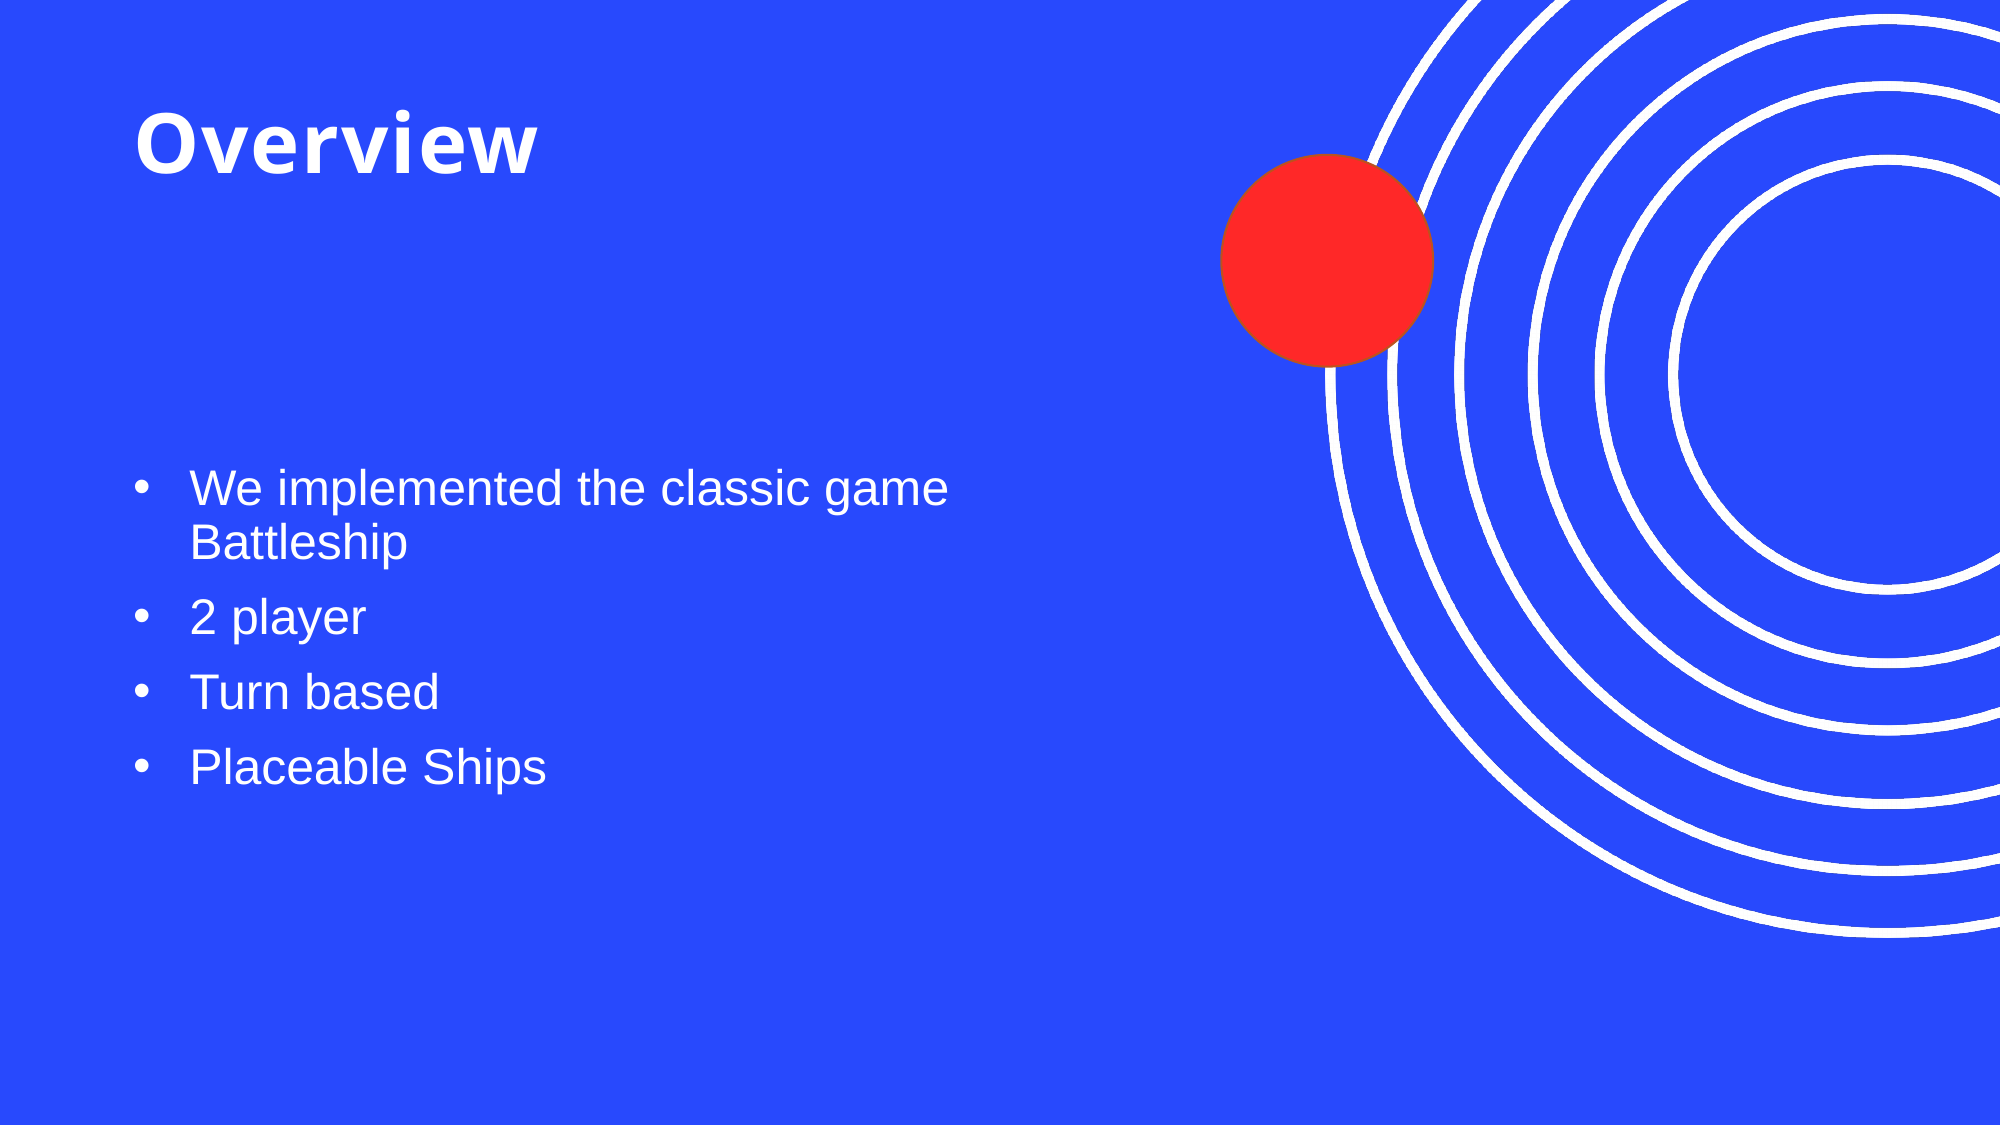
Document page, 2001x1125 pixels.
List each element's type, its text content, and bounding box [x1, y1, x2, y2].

list We implemented the classic game Battleship 2 player Turn based Placeable Ships [133, 455, 1183, 990]
title Overview [133, 102, 1183, 402]
picture [1325, 0, 2000, 938]
